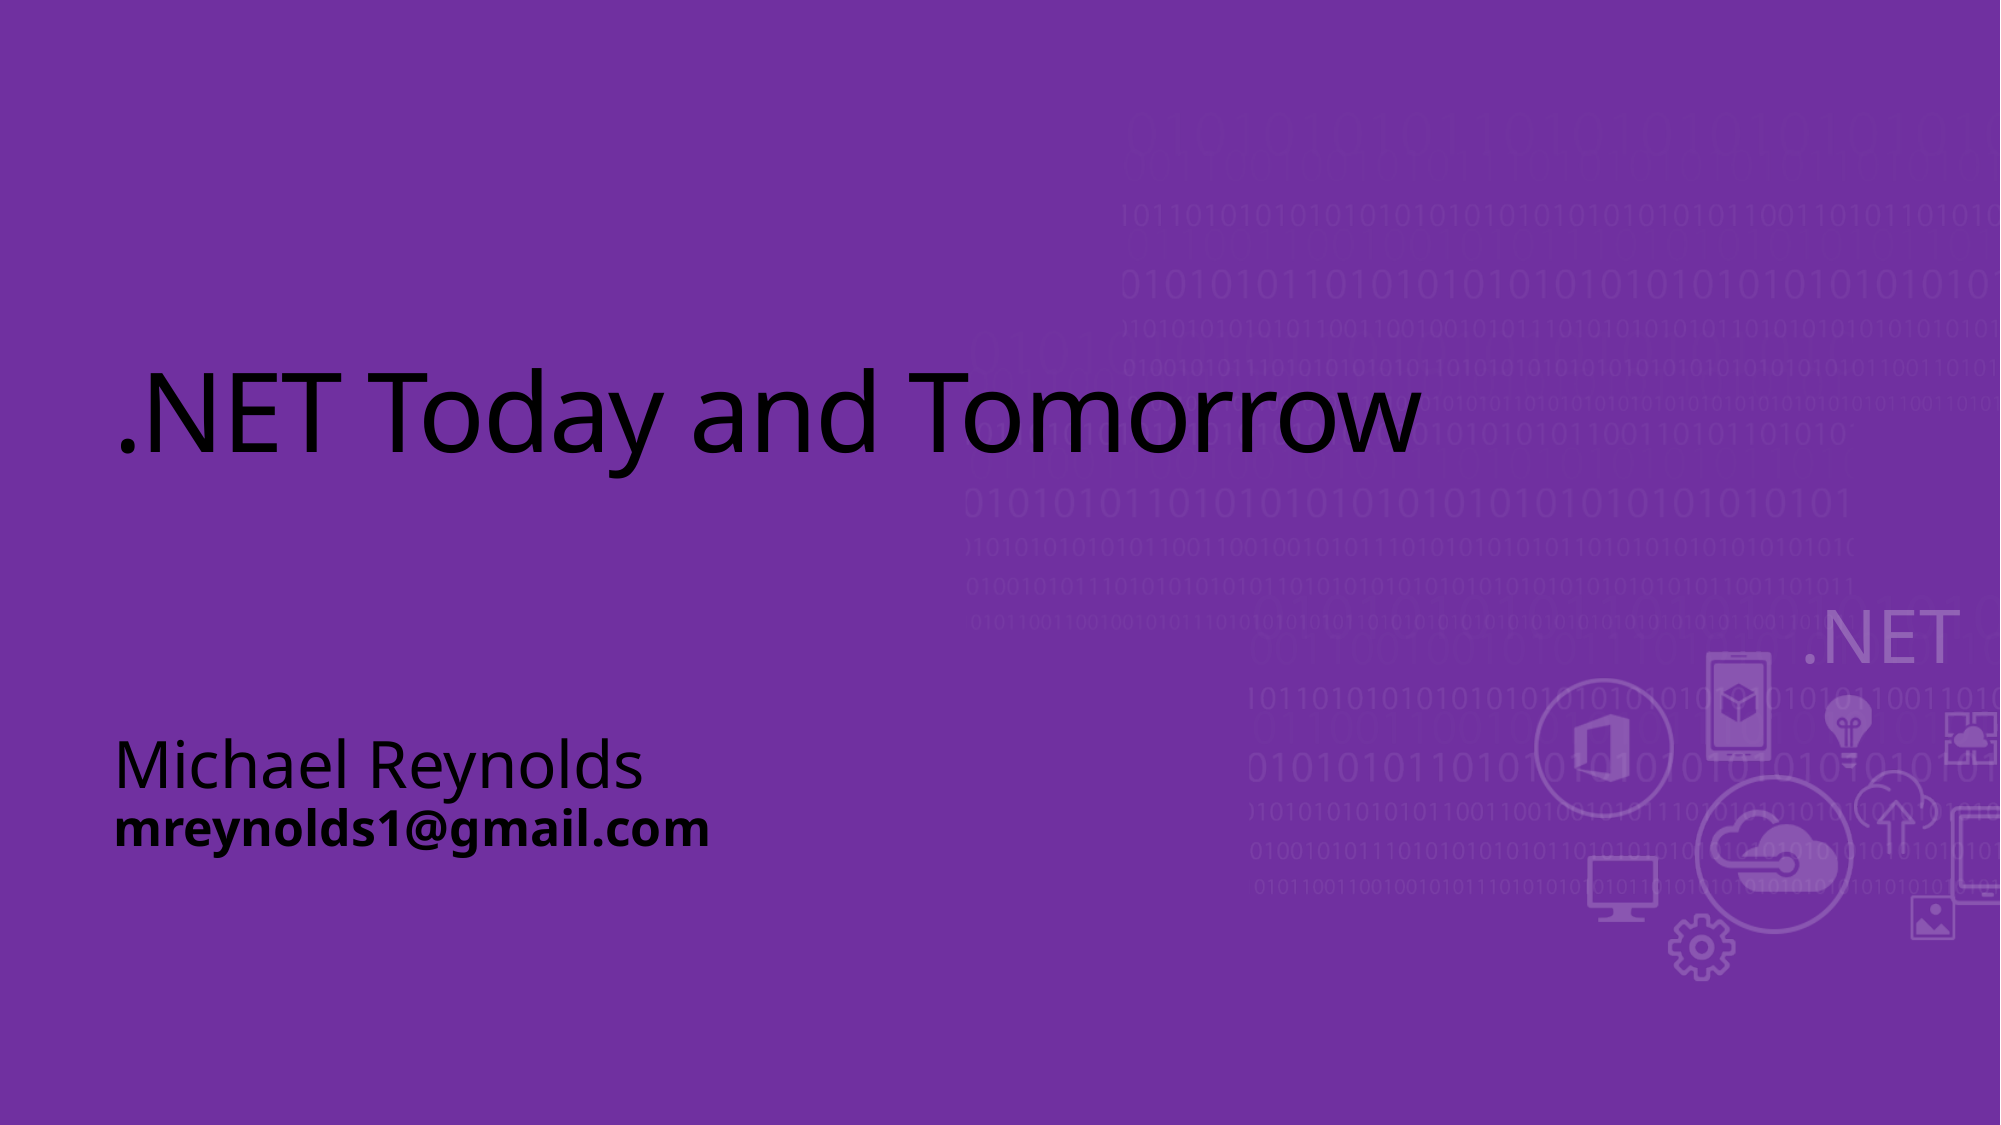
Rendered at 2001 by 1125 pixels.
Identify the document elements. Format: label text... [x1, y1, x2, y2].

title .NET Today and Tomorrow [89, 341, 1707, 636]
list Michael Reynolds mreynolds1@gmail.com [89, 636, 1800, 931]
